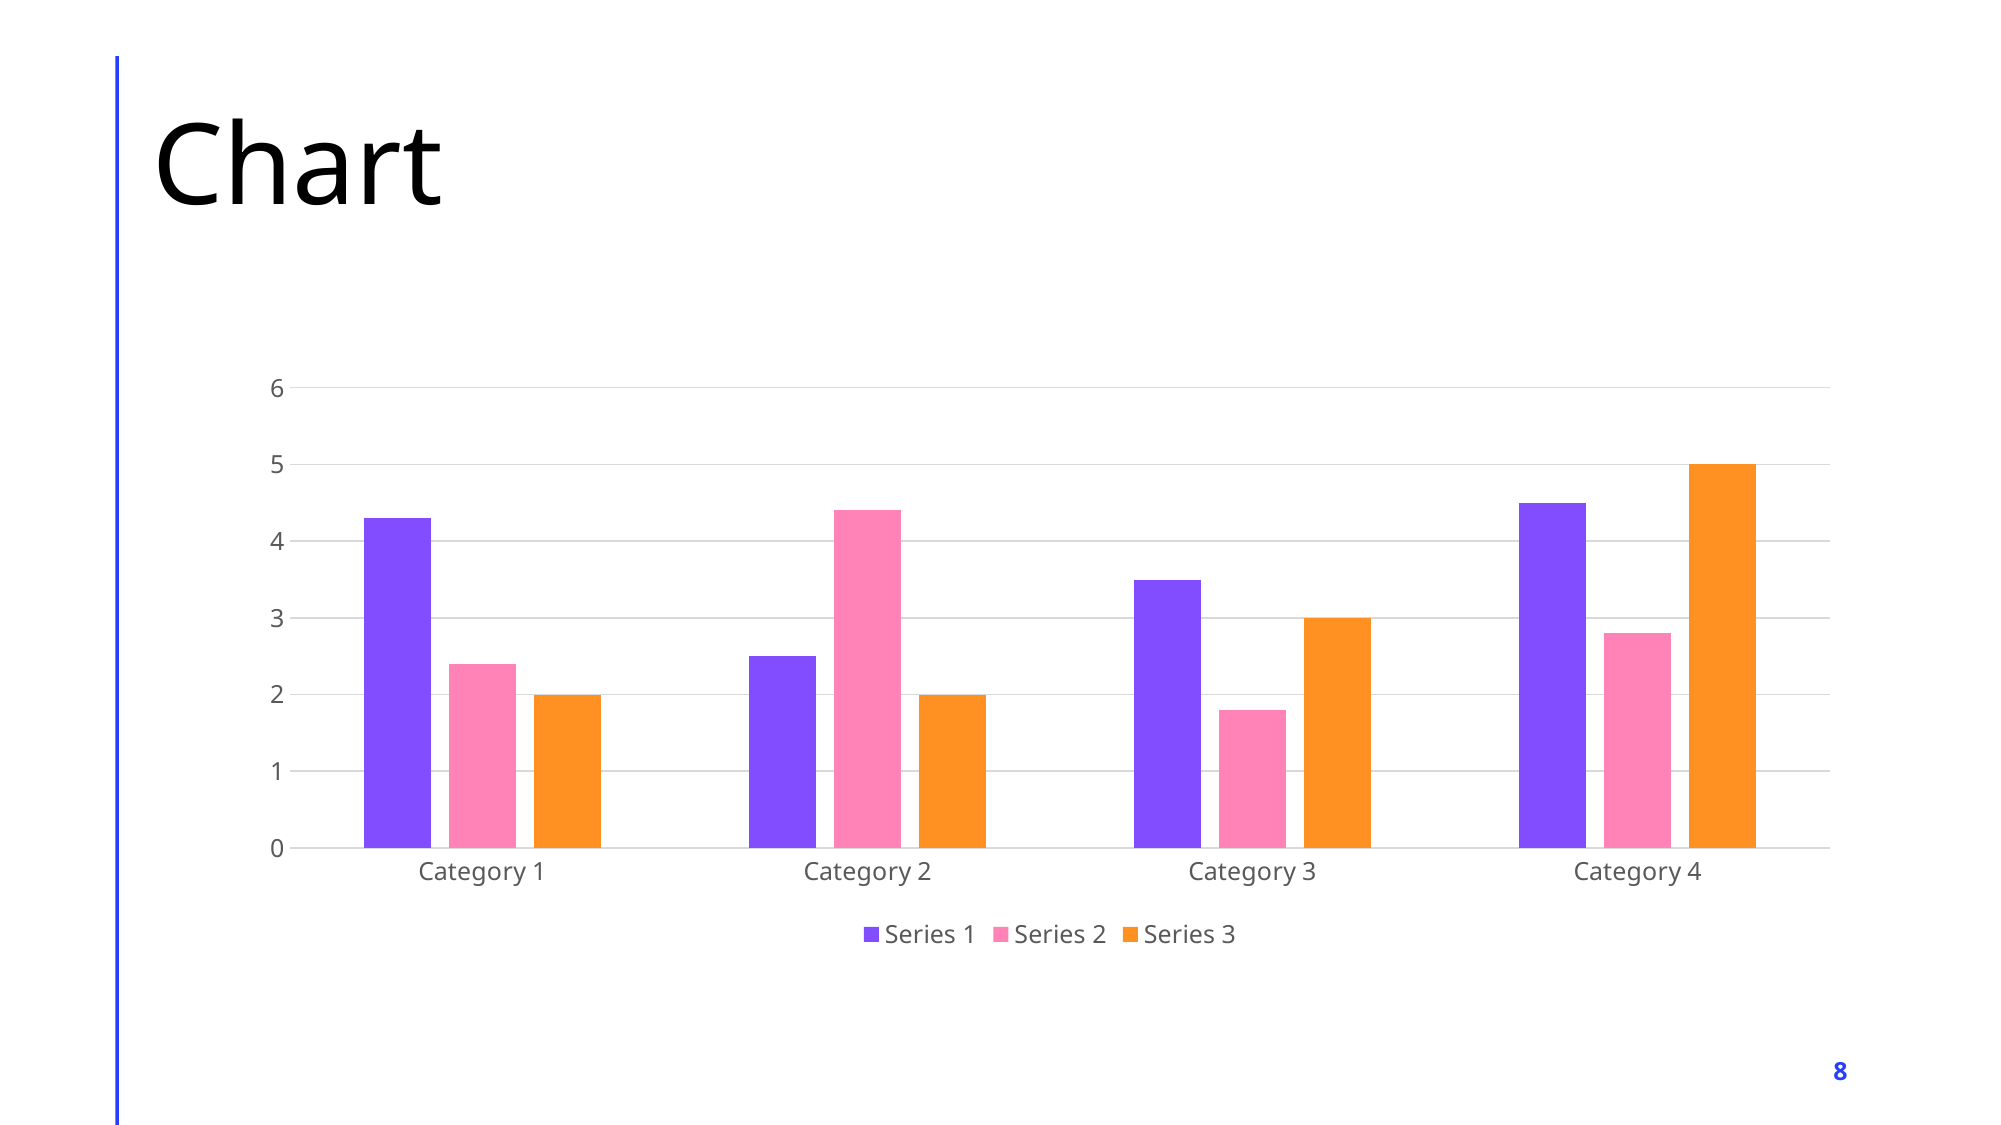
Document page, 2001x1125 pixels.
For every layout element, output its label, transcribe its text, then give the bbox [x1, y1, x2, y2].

chart [237, 358, 1863, 958]
title Chart [137, 59, 1863, 278]
slide_number 8 [1412, 1042, 1863, 1103]
